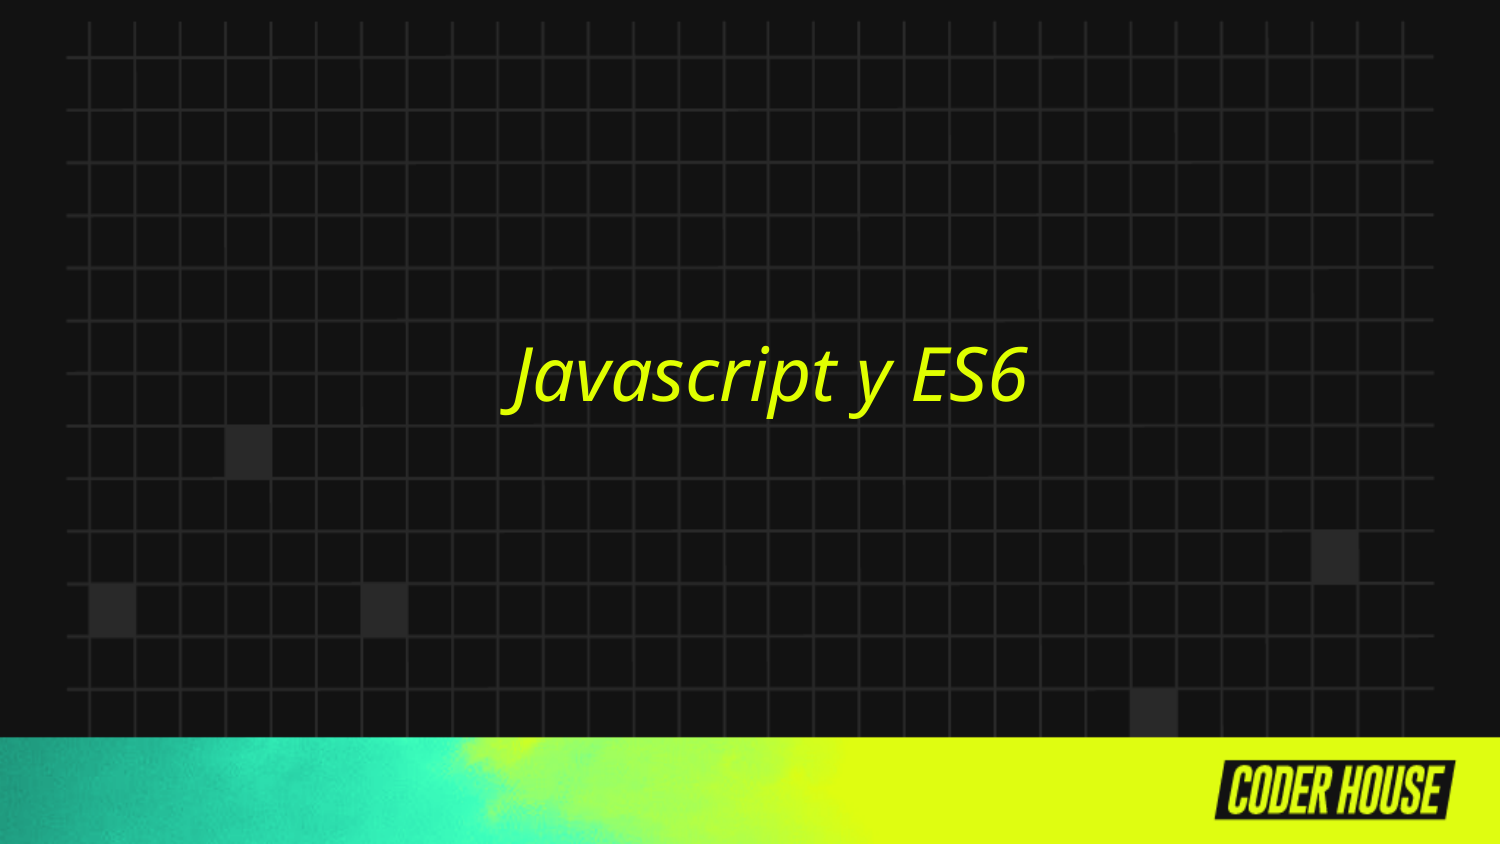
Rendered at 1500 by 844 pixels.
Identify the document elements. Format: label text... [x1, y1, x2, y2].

text_box Javascript y ES6 [305, 235, 1237, 509]
picture [0, 0, 1500, 844]
